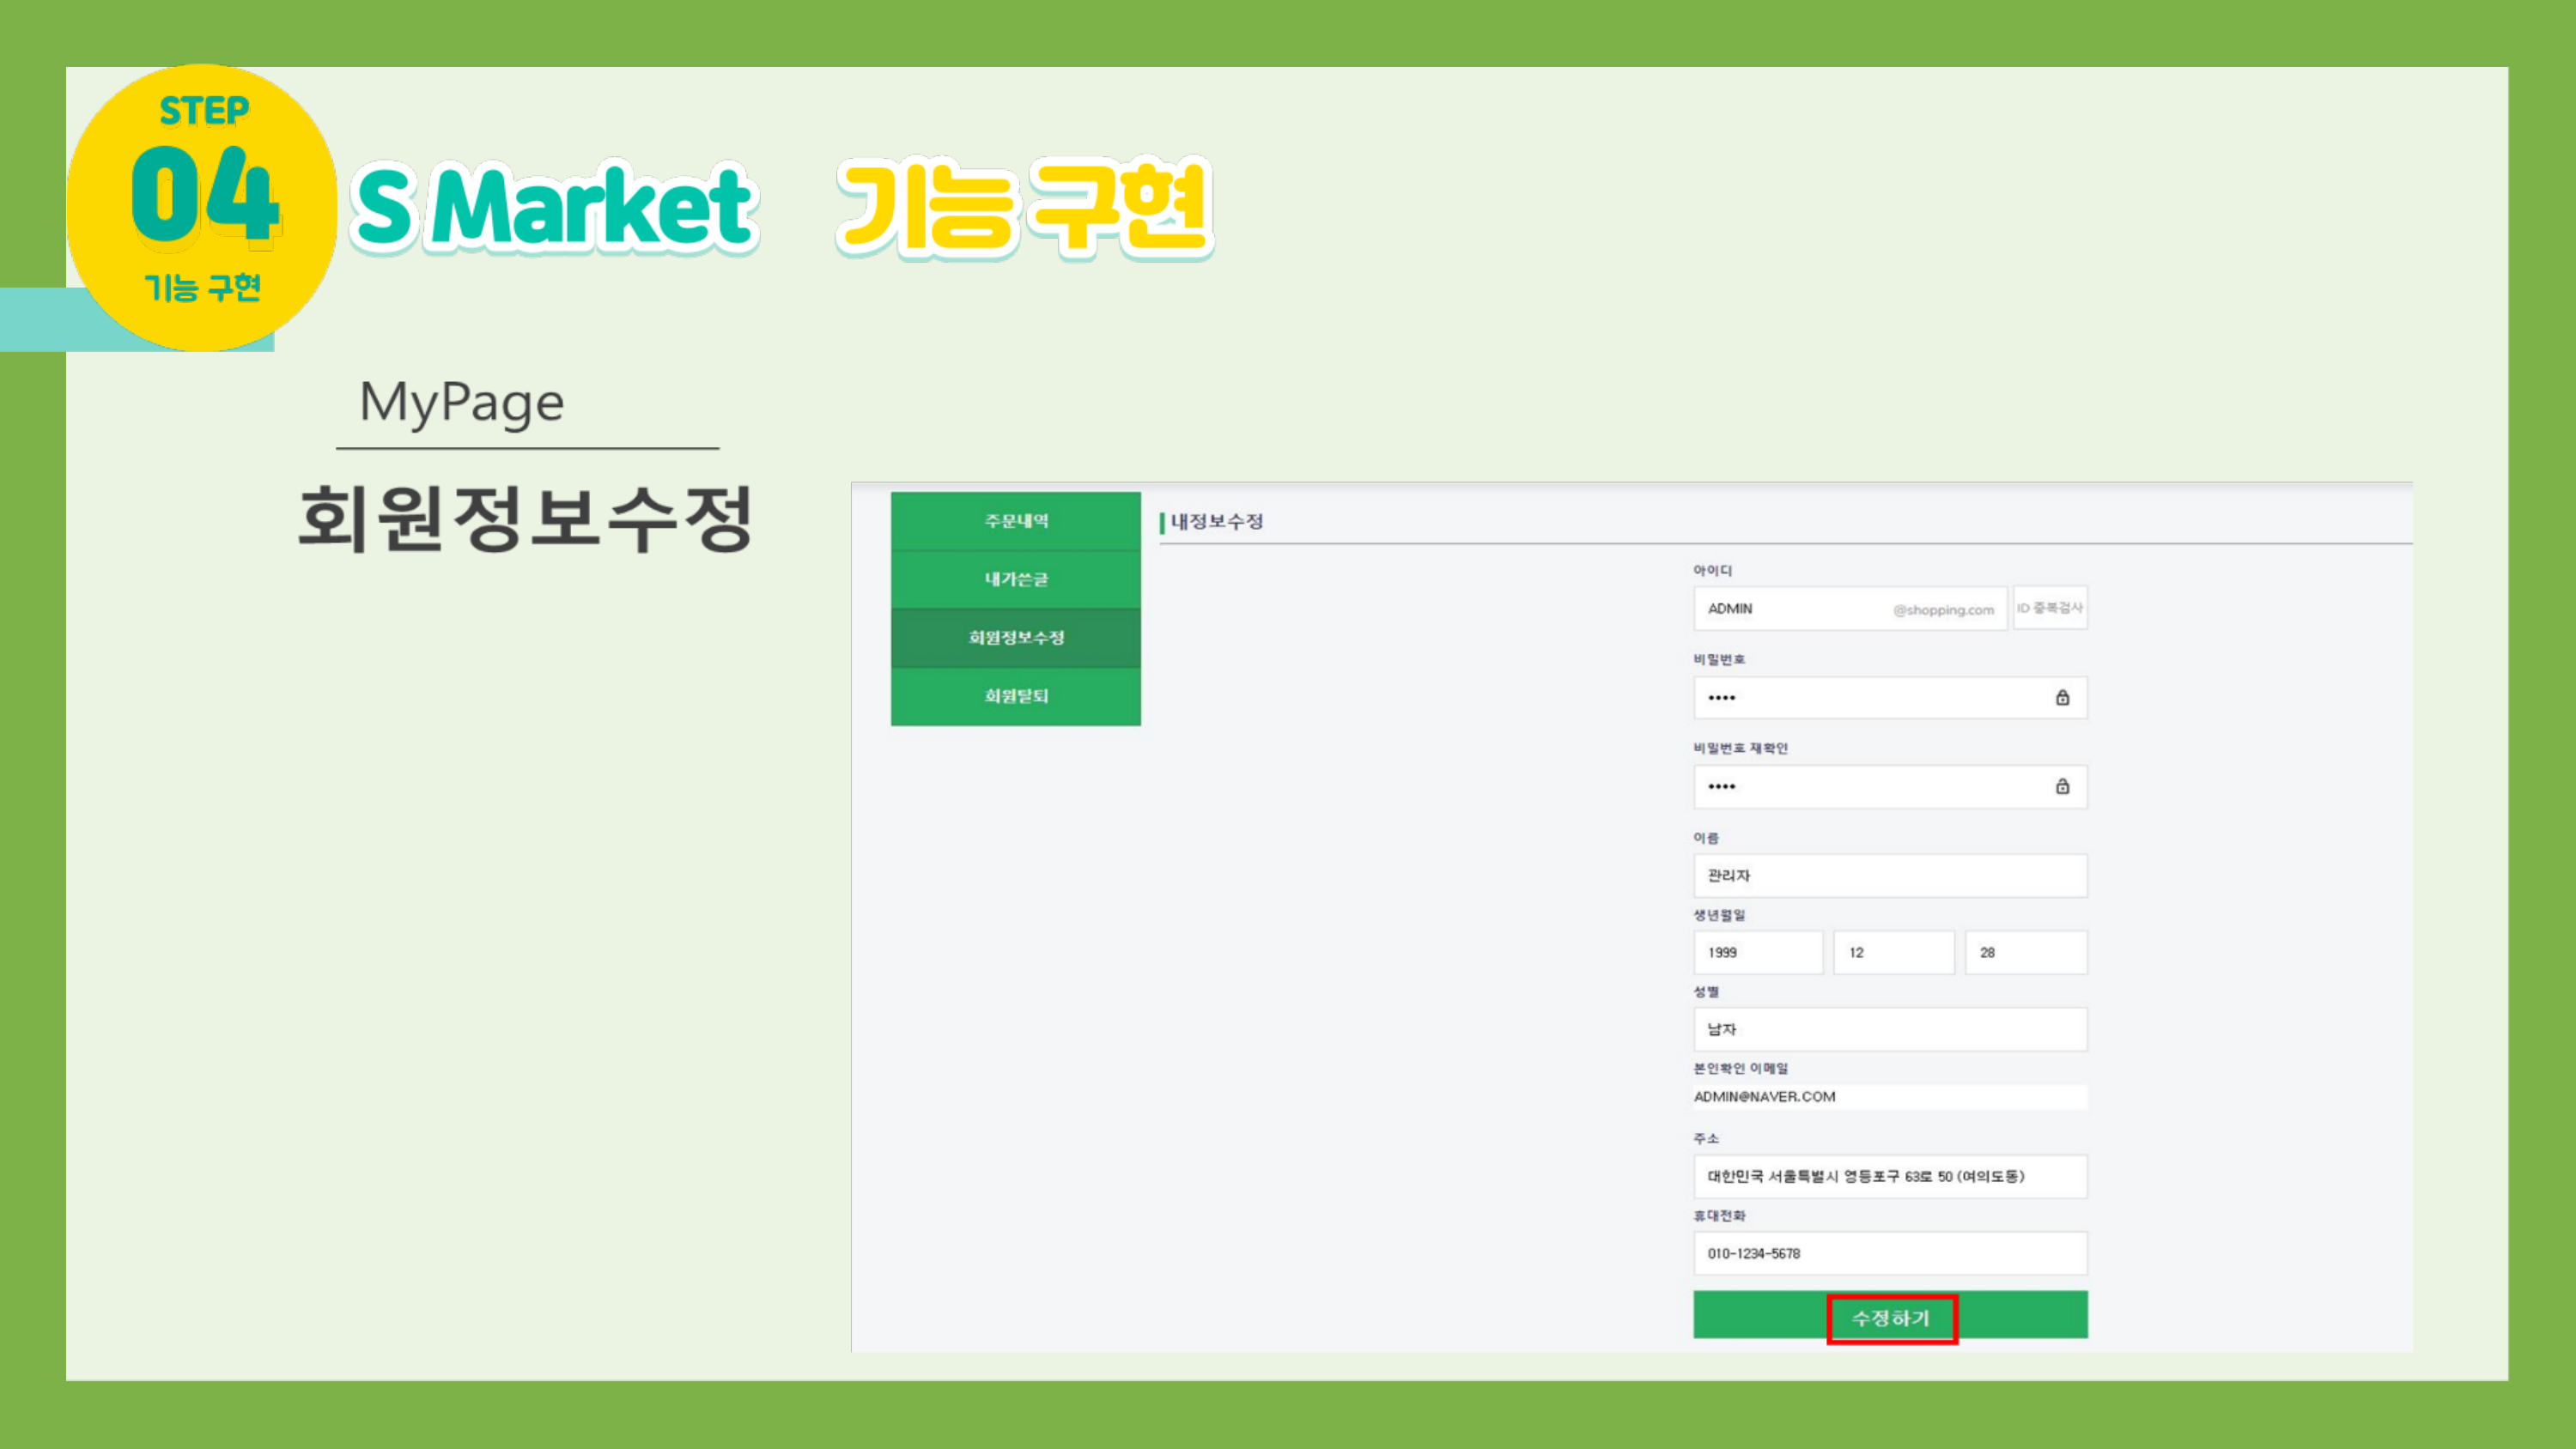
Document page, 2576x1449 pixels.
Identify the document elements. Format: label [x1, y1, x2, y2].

picture [301, 109, 1313, 350]
picture [100, 82, 330, 318]
text_box [248, 350, 2415, 1354]
text_box [58, 72, 346, 343]
text_box [0, 288, 242, 352]
text_box [65, 66, 2510, 1382]
